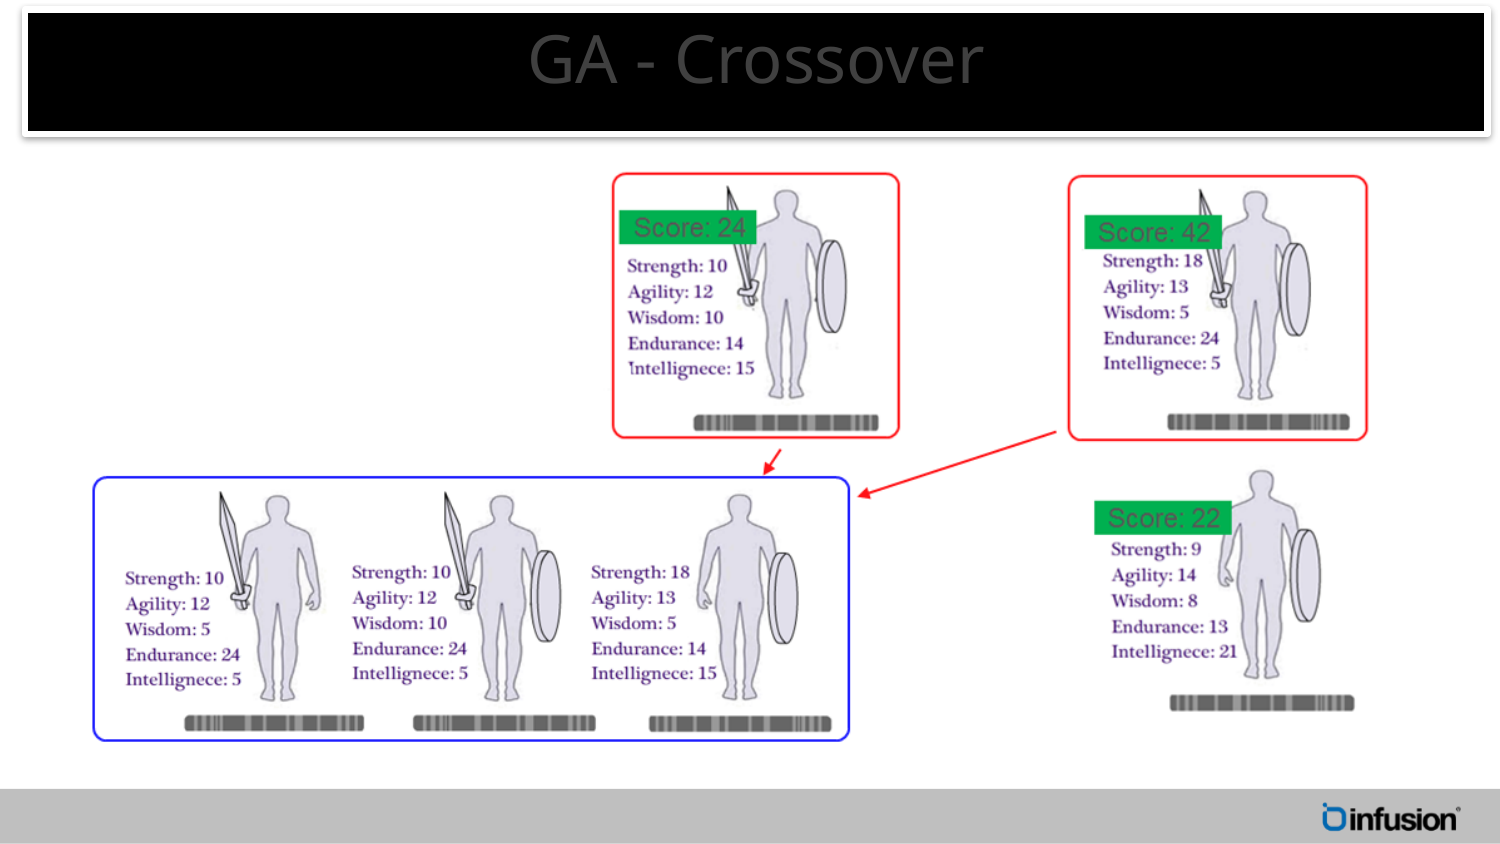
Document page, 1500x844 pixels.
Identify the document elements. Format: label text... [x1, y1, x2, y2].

picture [74, 159, 1401, 778]
picture [1312, 799, 1471, 834]
text_box GA - Crossover [22, 6, 1491, 137]
text_box [37, 146, 1450, 747]
